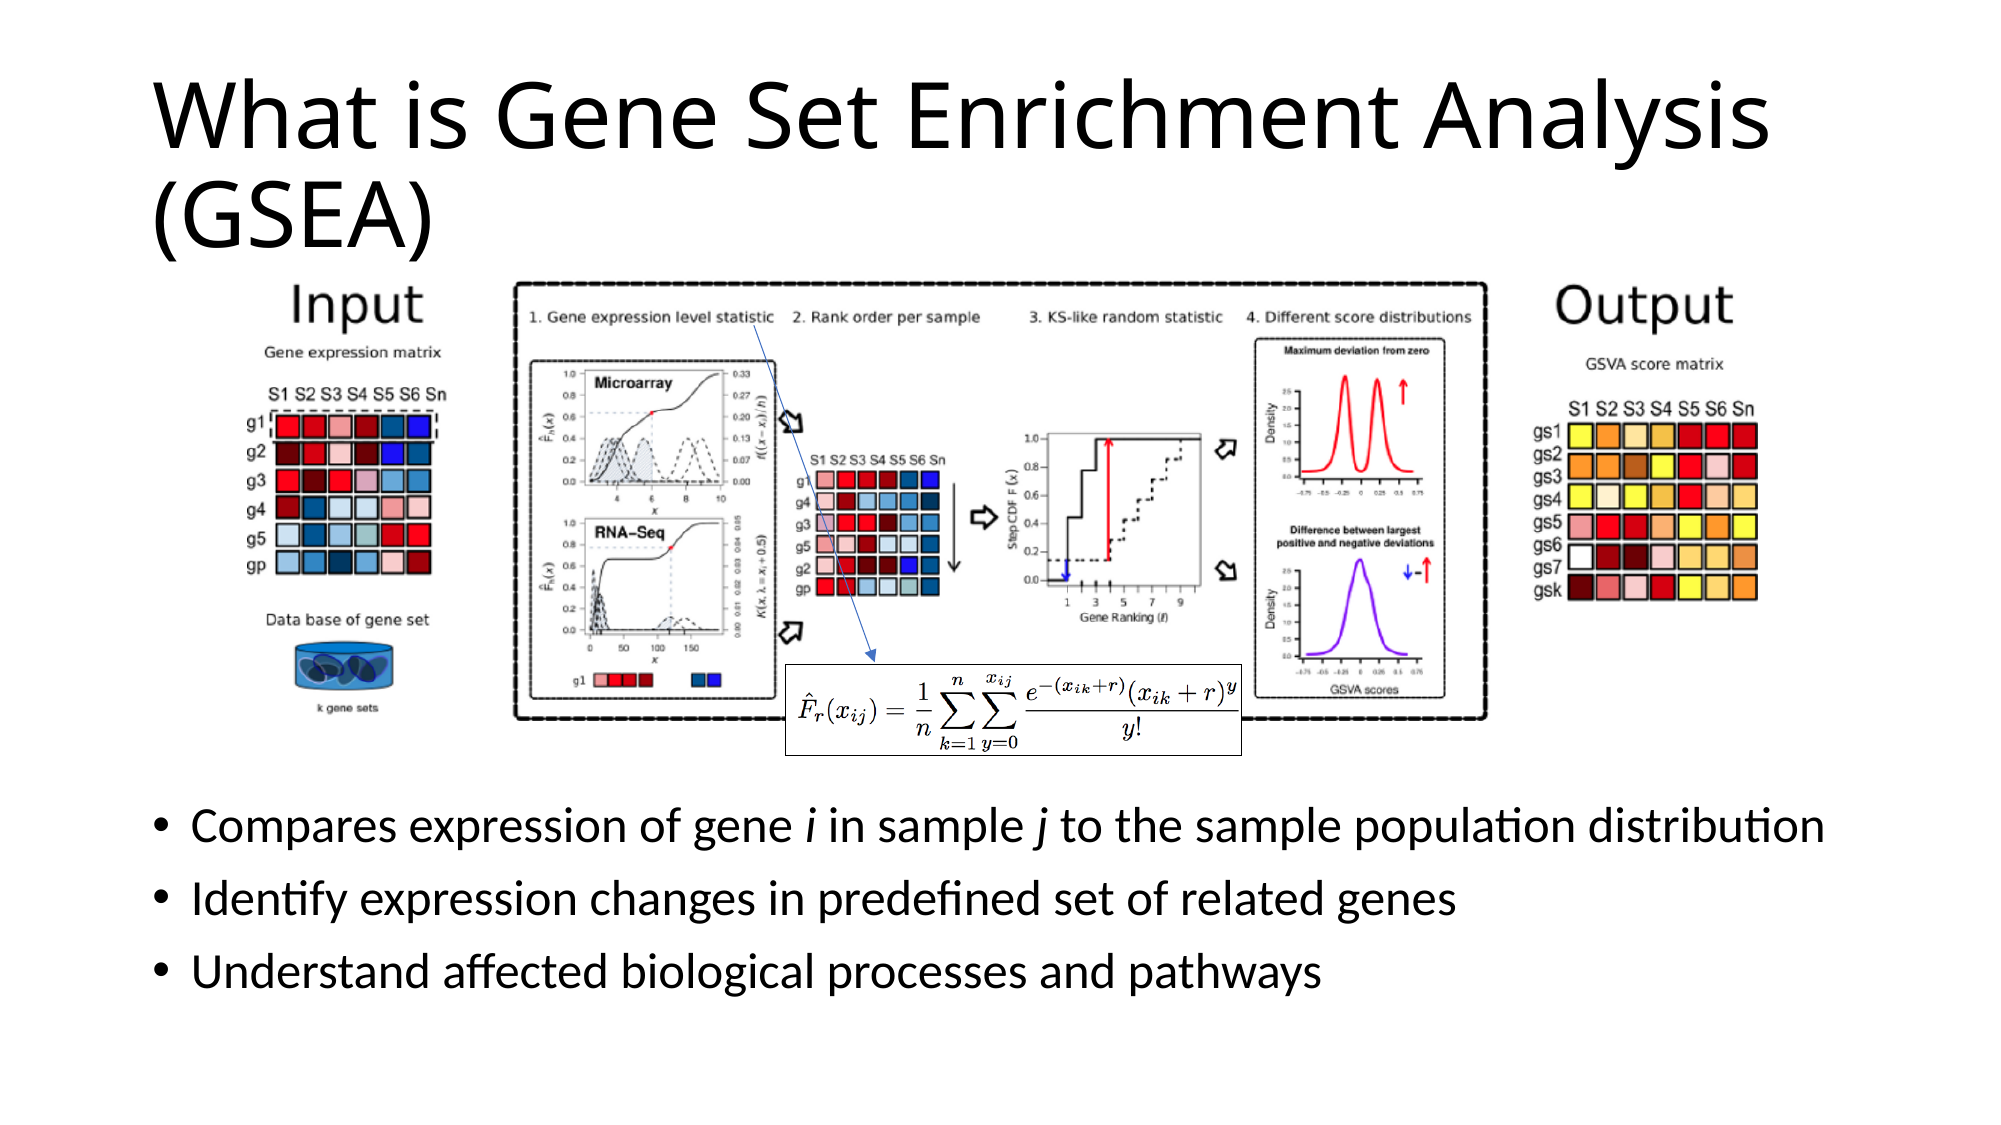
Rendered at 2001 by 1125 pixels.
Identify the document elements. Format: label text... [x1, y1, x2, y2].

picture [215, 277, 1785, 756]
list Compares expression of gene i in sample j to the sample population distribution Identify expression changes in predefined set of related genes Understand affected biological processes and pathways [137, 791, 1863, 1014]
title What is Gene Set Enrichment Analysis (GSEA) [137, 59, 1863, 278]
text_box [753, 325, 875, 663]
